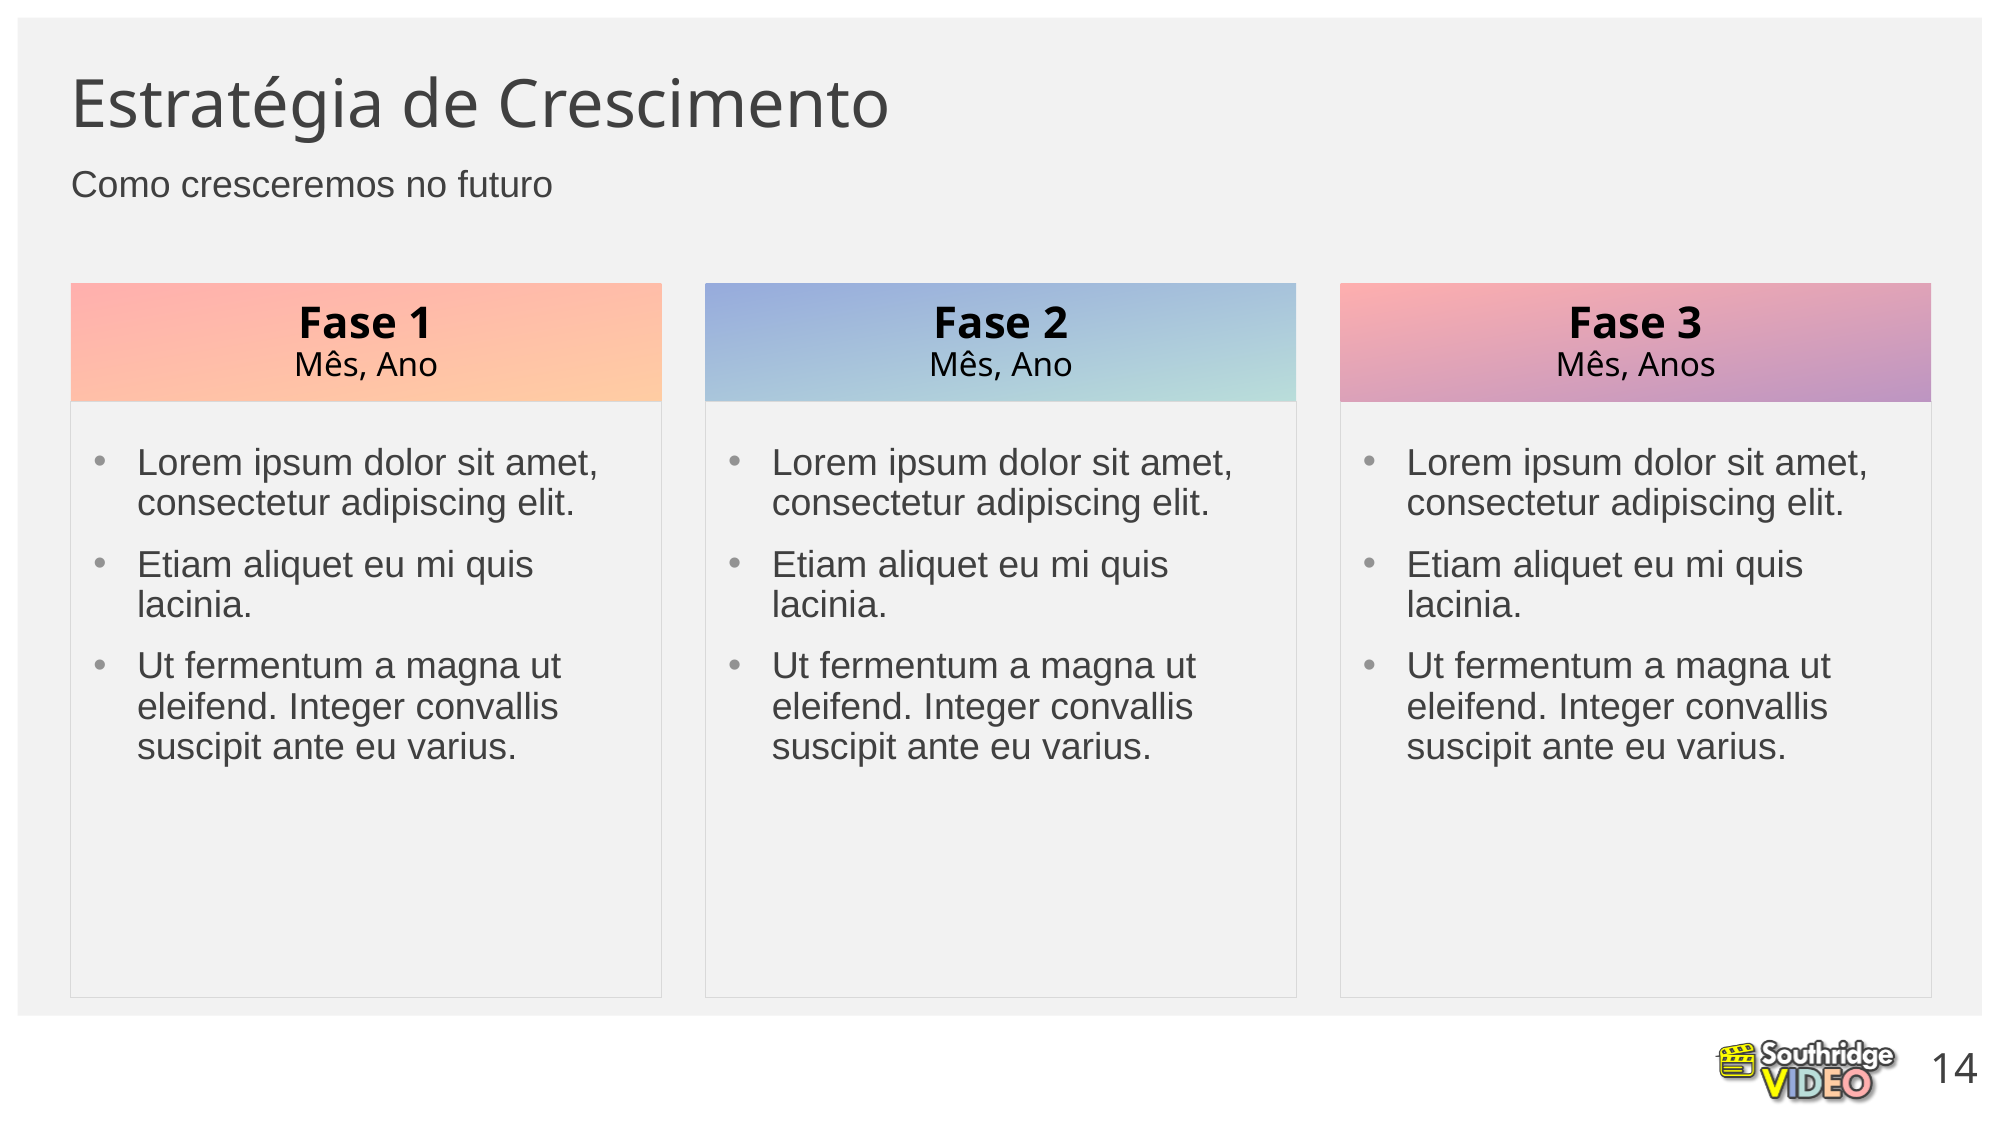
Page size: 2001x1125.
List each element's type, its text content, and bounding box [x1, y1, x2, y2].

list Como cresceremos no futuro [70, 165, 1931, 225]
title Estratégia de Crescimento [70, 70, 1932, 142]
list Fase 3 Mês, Anos [1338, 281, 1933, 404]
list Fase 1 Mês, Ano [69, 281, 664, 404]
list Lorem ipsum dolor sit amet, consectetur adipiscing elit. Etiam aliquet eu mi quis lacinia. Ut fermentum a magna ut eleifend. Integer convallis suscipit ante eu varius. [70, 401, 662, 998]
slide_number 14 [1917, 1024, 1979, 1116]
list Lorem ipsum dolor sit amet, consectetur adipiscing elit. Etiam aliquet eu mi quis lacinia. Ut fermentum a magna ut eleifend. Integer convallis suscipit ante eu varius. [1340, 404, 1932, 998]
list Fase 2 Mês, Ano [703, 281, 1299, 404]
picture [1713, 1022, 1912, 1125]
list Lorem ipsum dolor sit amet, consectetur adipiscing elit. Etiam aliquet eu mi quis lacinia. Ut fermentum a magna ut eleifend. Integer convallis suscipit ante eu varius. [705, 401, 1297, 998]
